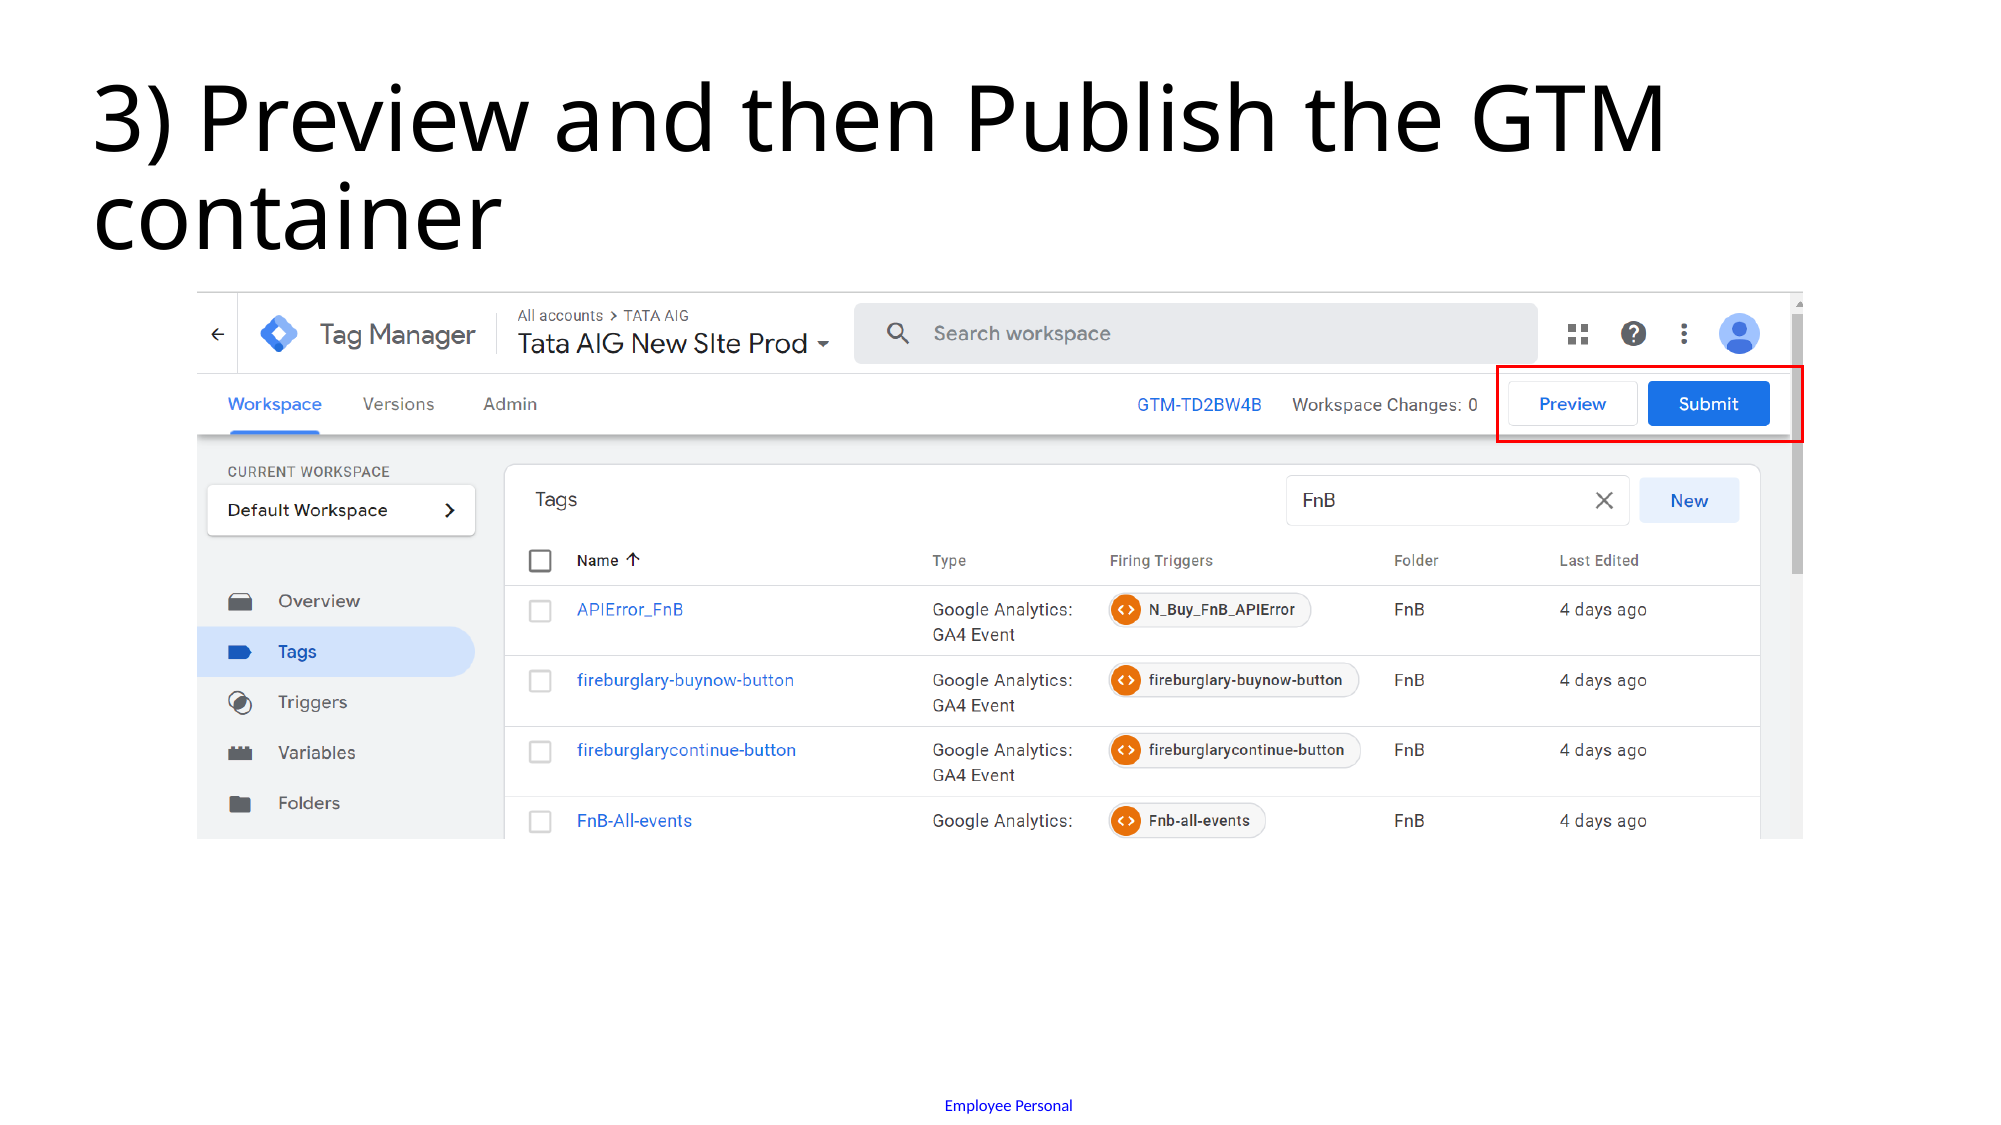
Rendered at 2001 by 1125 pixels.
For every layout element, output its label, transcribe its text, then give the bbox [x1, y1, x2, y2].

title 3) Preview and then Publish the GTM container [78, 62, 1882, 280]
picture [196, 285, 1804, 839]
